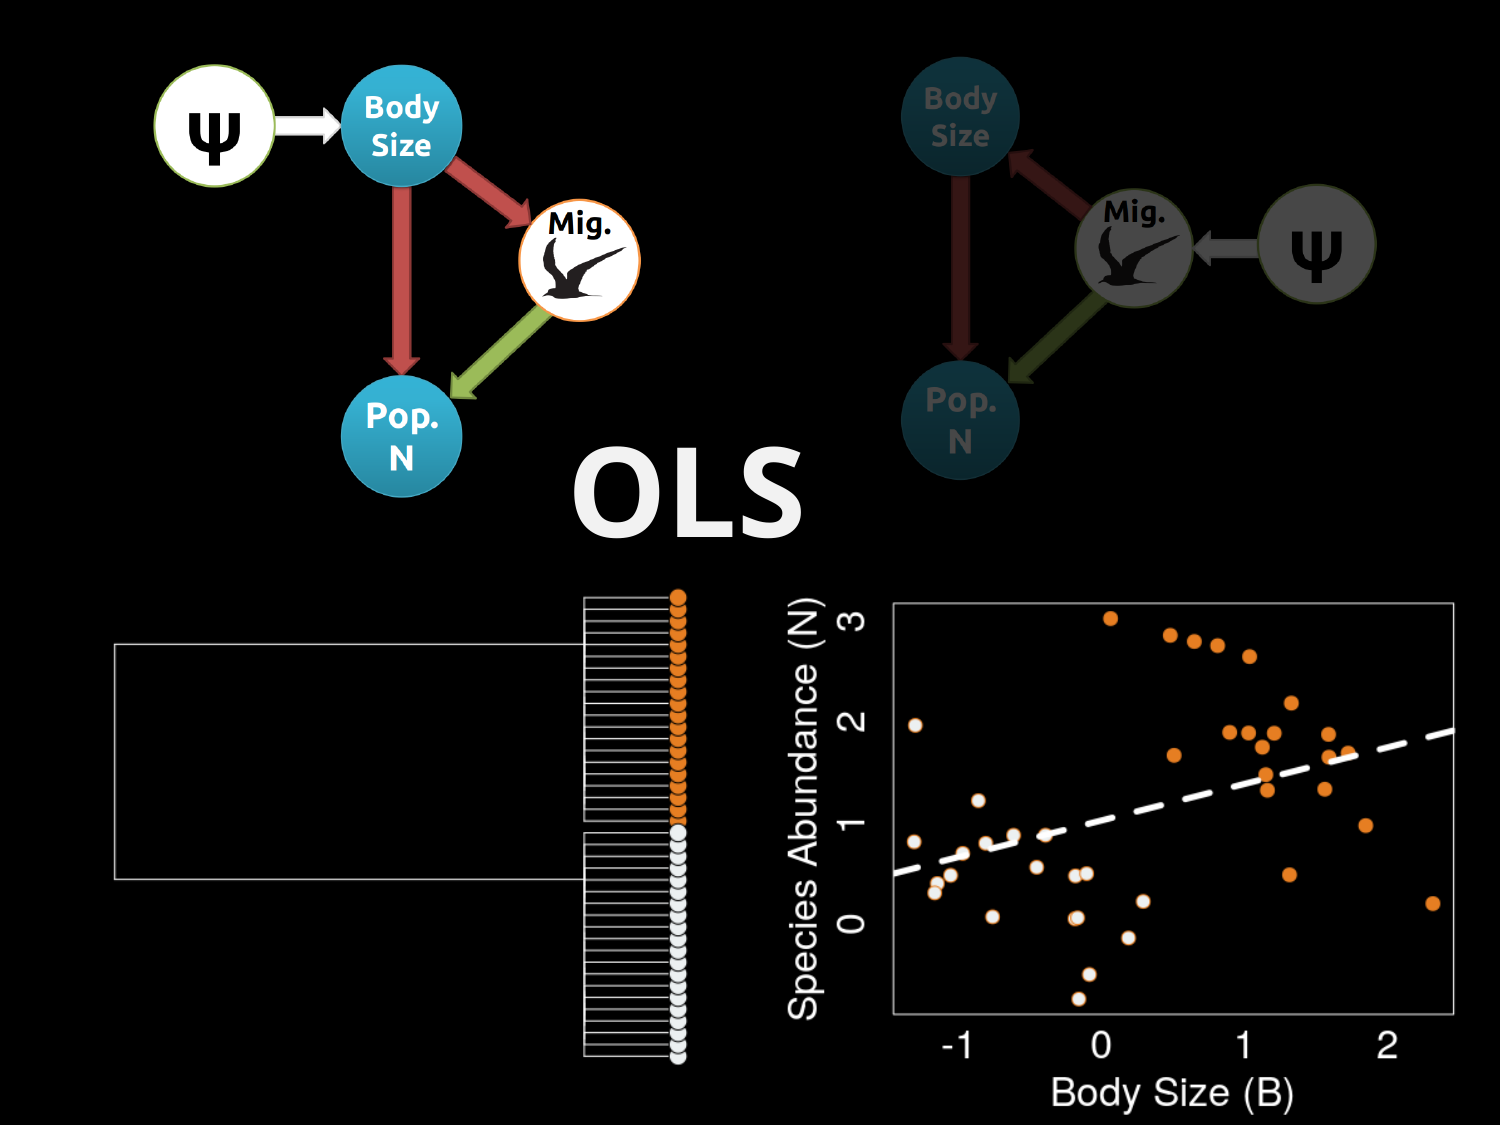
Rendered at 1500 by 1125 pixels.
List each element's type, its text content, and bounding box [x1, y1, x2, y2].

picture [0, 44, 1500, 1125]
text_box [819, 35, 1446, 507]
text_box OLS [648, 405, 869, 507]
